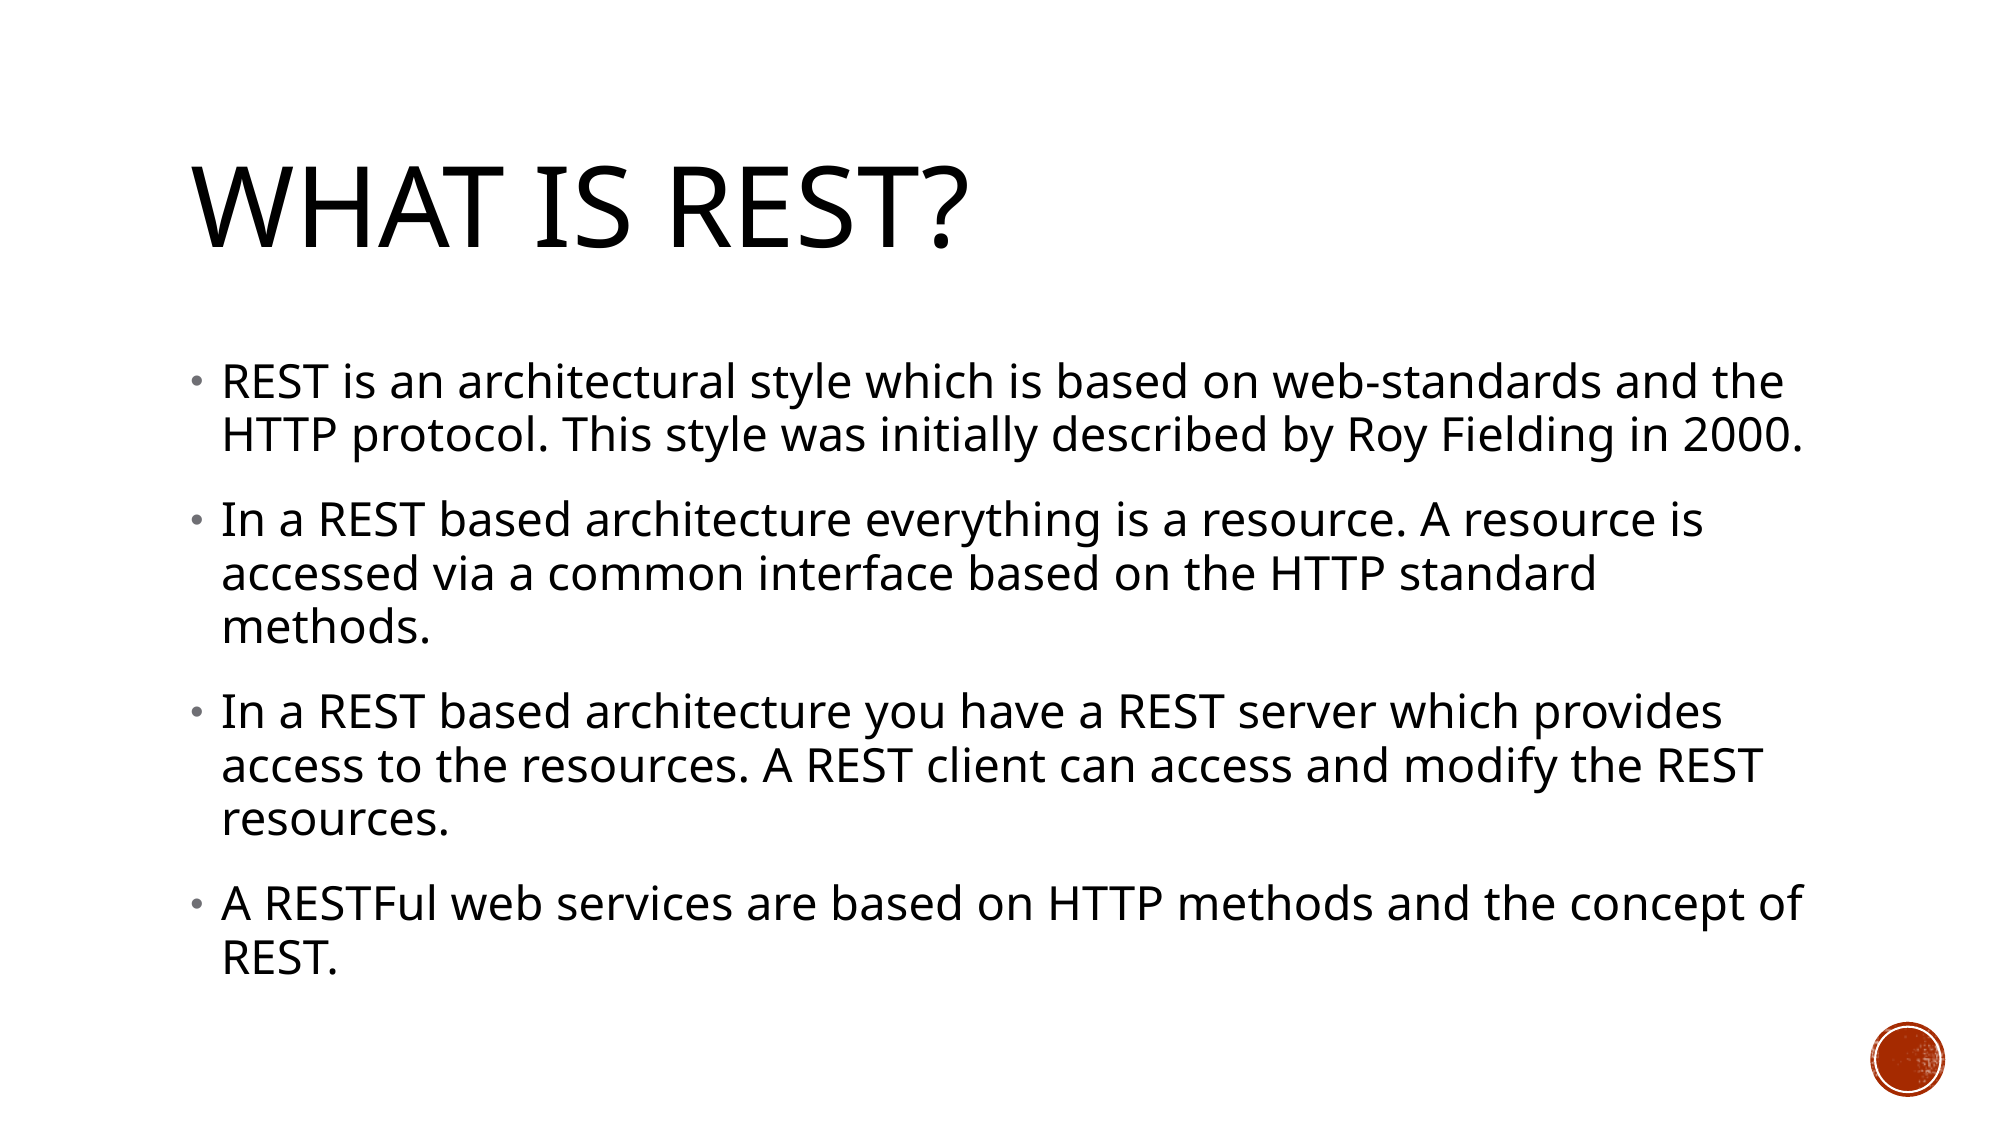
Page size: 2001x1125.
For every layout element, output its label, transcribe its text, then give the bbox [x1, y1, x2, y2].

title What is REST? [175, 79, 1826, 344]
list REST is an architectural style which is based on web-standards and the HTTP protocol. This style was initially described by Roy Fielding in 2000. In a REST based architecture everything is a resource. A resource is accessed via a common interface based on the HTTP standard methods. In a REST based architecture you have a REST server which provides access to the resources. A REST client can access and modify the REST resources. A RESTFul web services are based on HTTP methods and the concept of REST. [175, 348, 1826, 1013]
